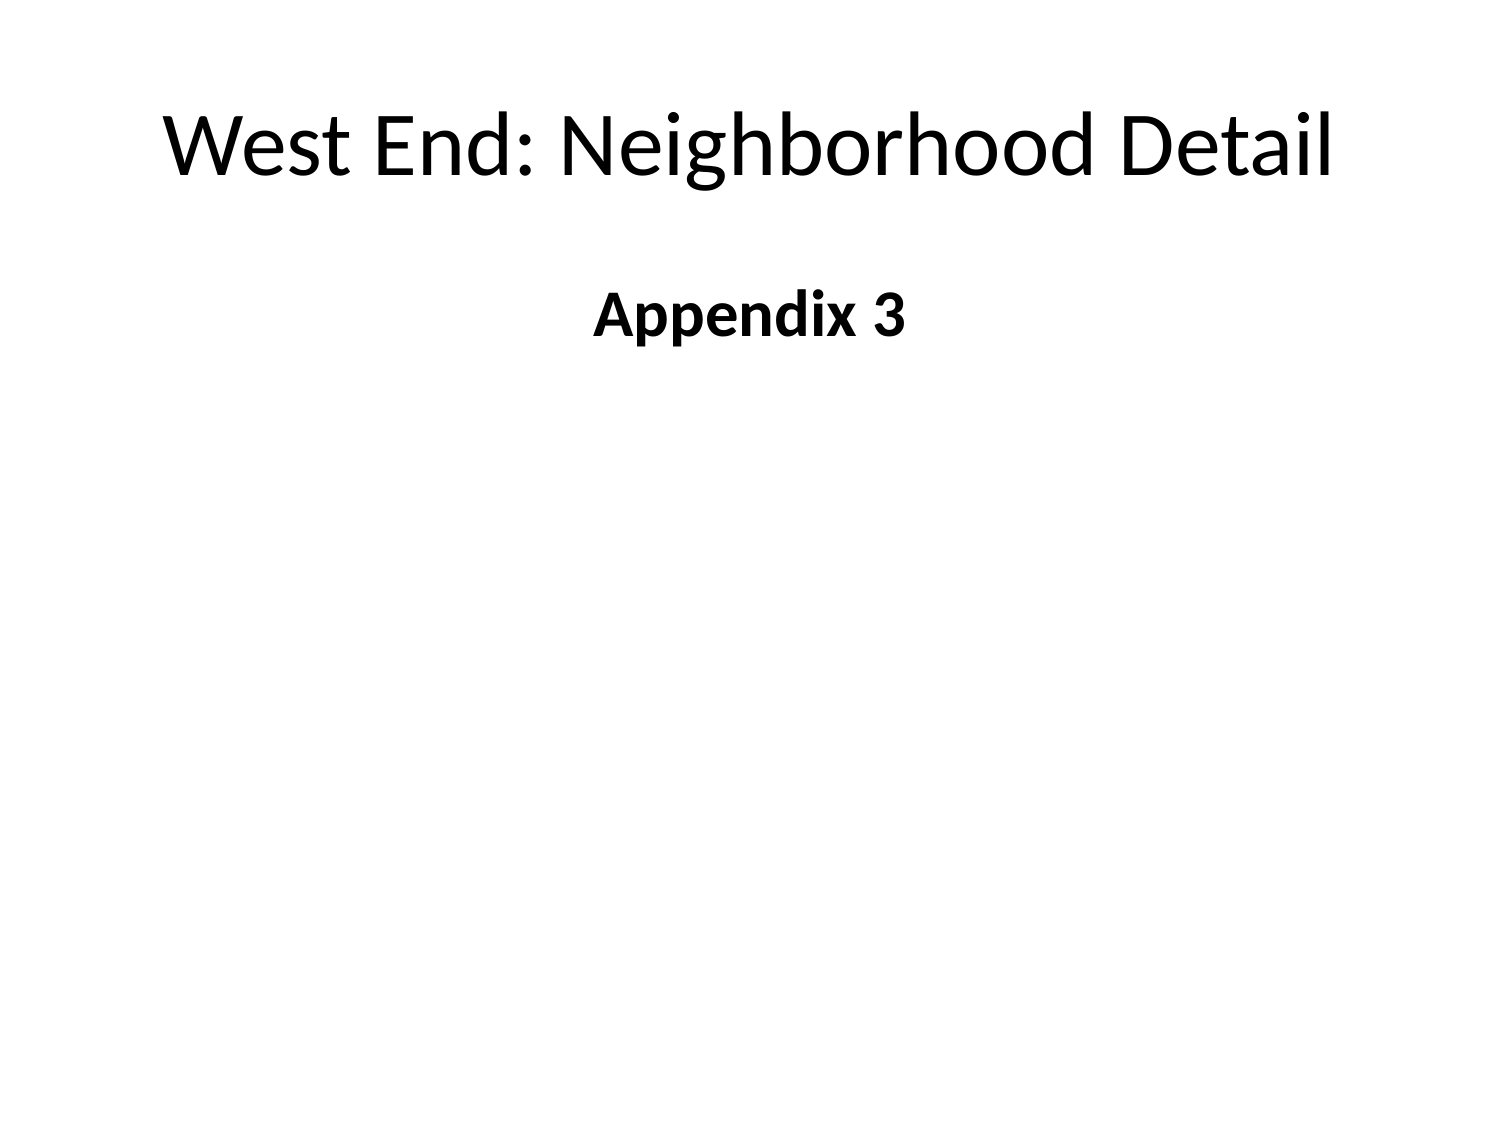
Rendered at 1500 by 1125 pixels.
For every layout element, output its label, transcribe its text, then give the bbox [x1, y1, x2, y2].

title West End: Neighborhood Detail [75, 45, 1425, 233]
list Appendix 3 [75, 262, 1425, 1005]
